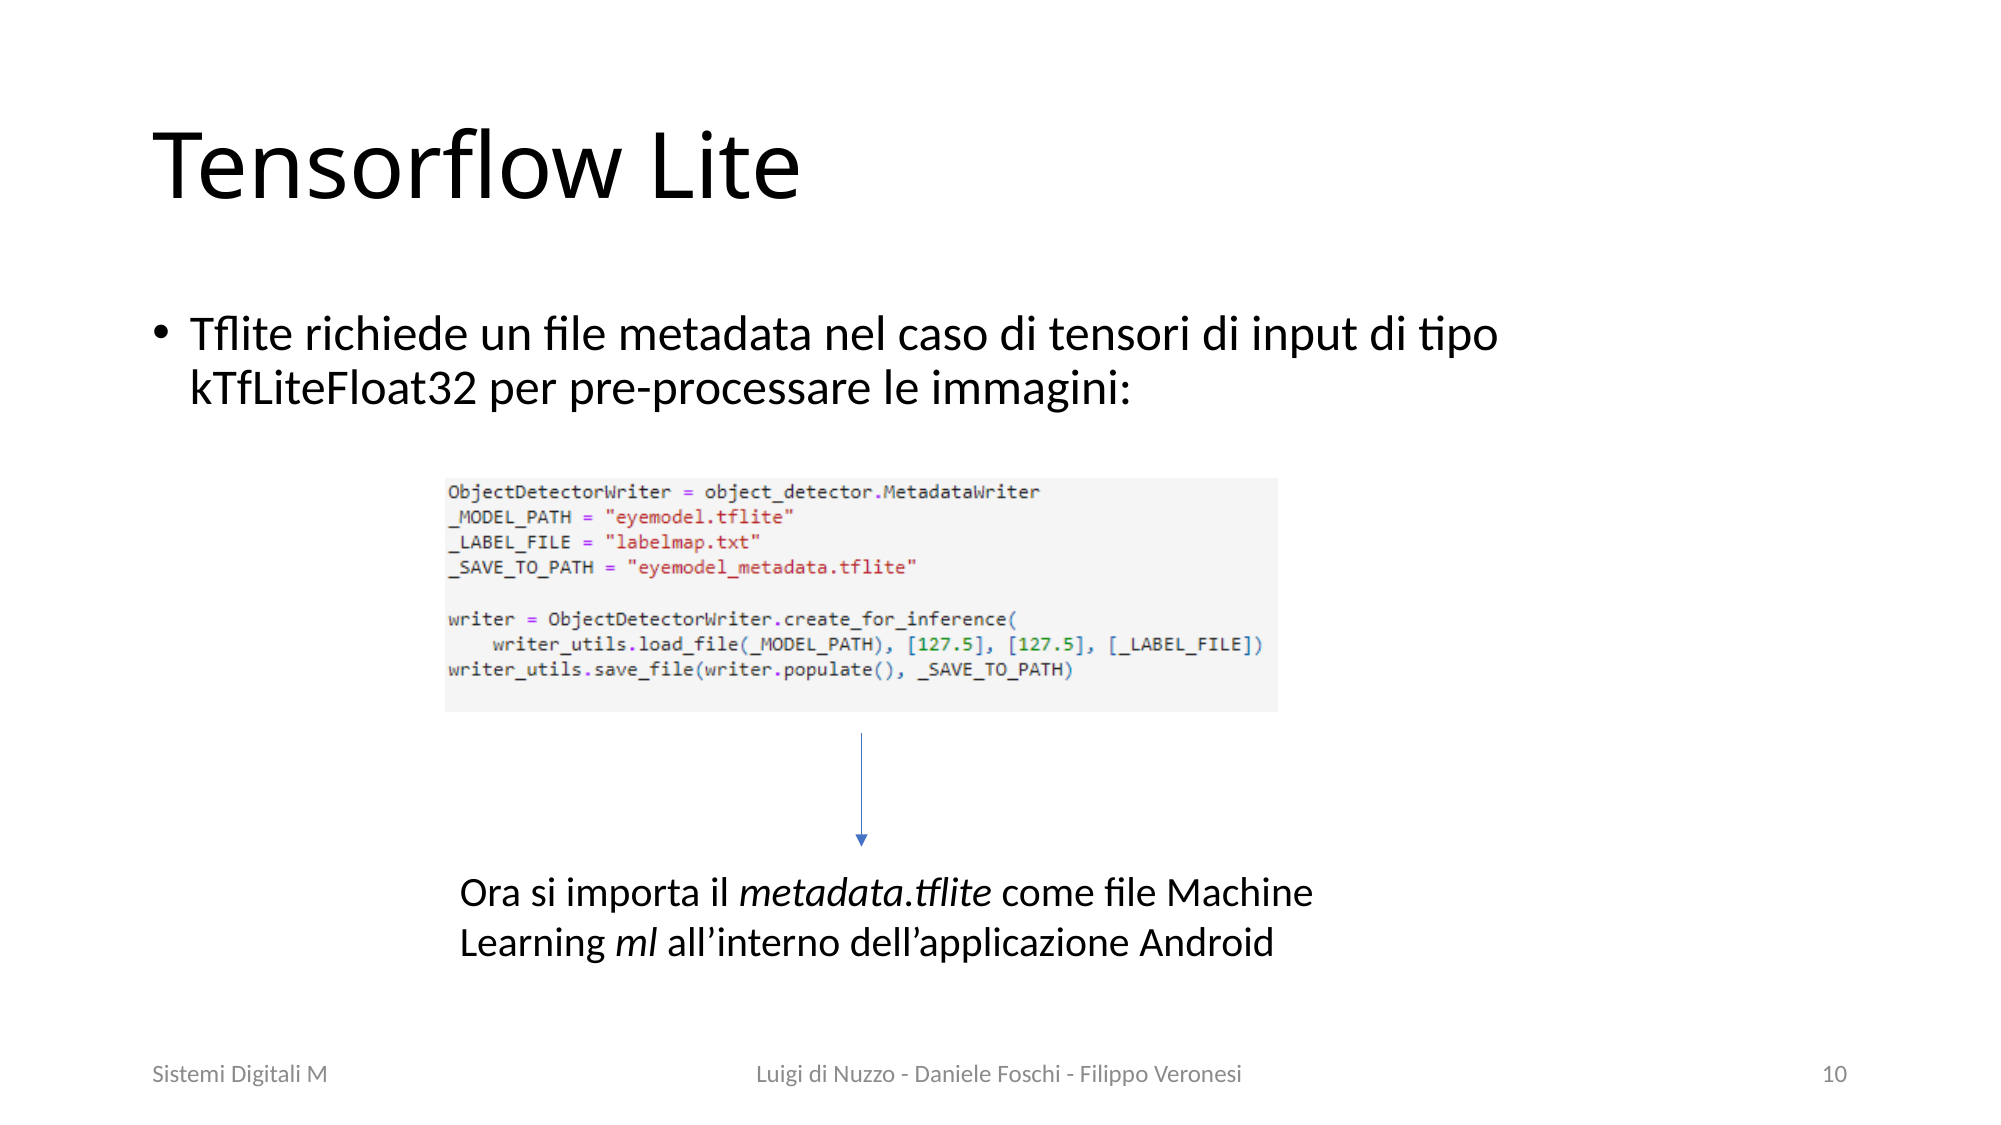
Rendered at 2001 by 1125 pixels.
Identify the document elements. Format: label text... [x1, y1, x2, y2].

text_box Ora si importa il metadata.tflite come file Machine Learning ml all’interno dell’applicazione Android [444, 857, 1354, 973]
list Tflite richiede un file metadata nel caso di tensori di input di tipo kTfLiteFloat32 per pre-processare le immagini: [137, 299, 1586, 633]
title Tensorflow Lite [137, 59, 1863, 278]
slide_number Sistemi Digitali M [137, 1042, 588, 1103]
slide_number 10 [1412, 1042, 1863, 1103]
picture [444, 478, 1278, 712]
footer Luigi di Nuzzo - Daniele Foschi - Filippo Veronesi [662, 1042, 1338, 1103]
